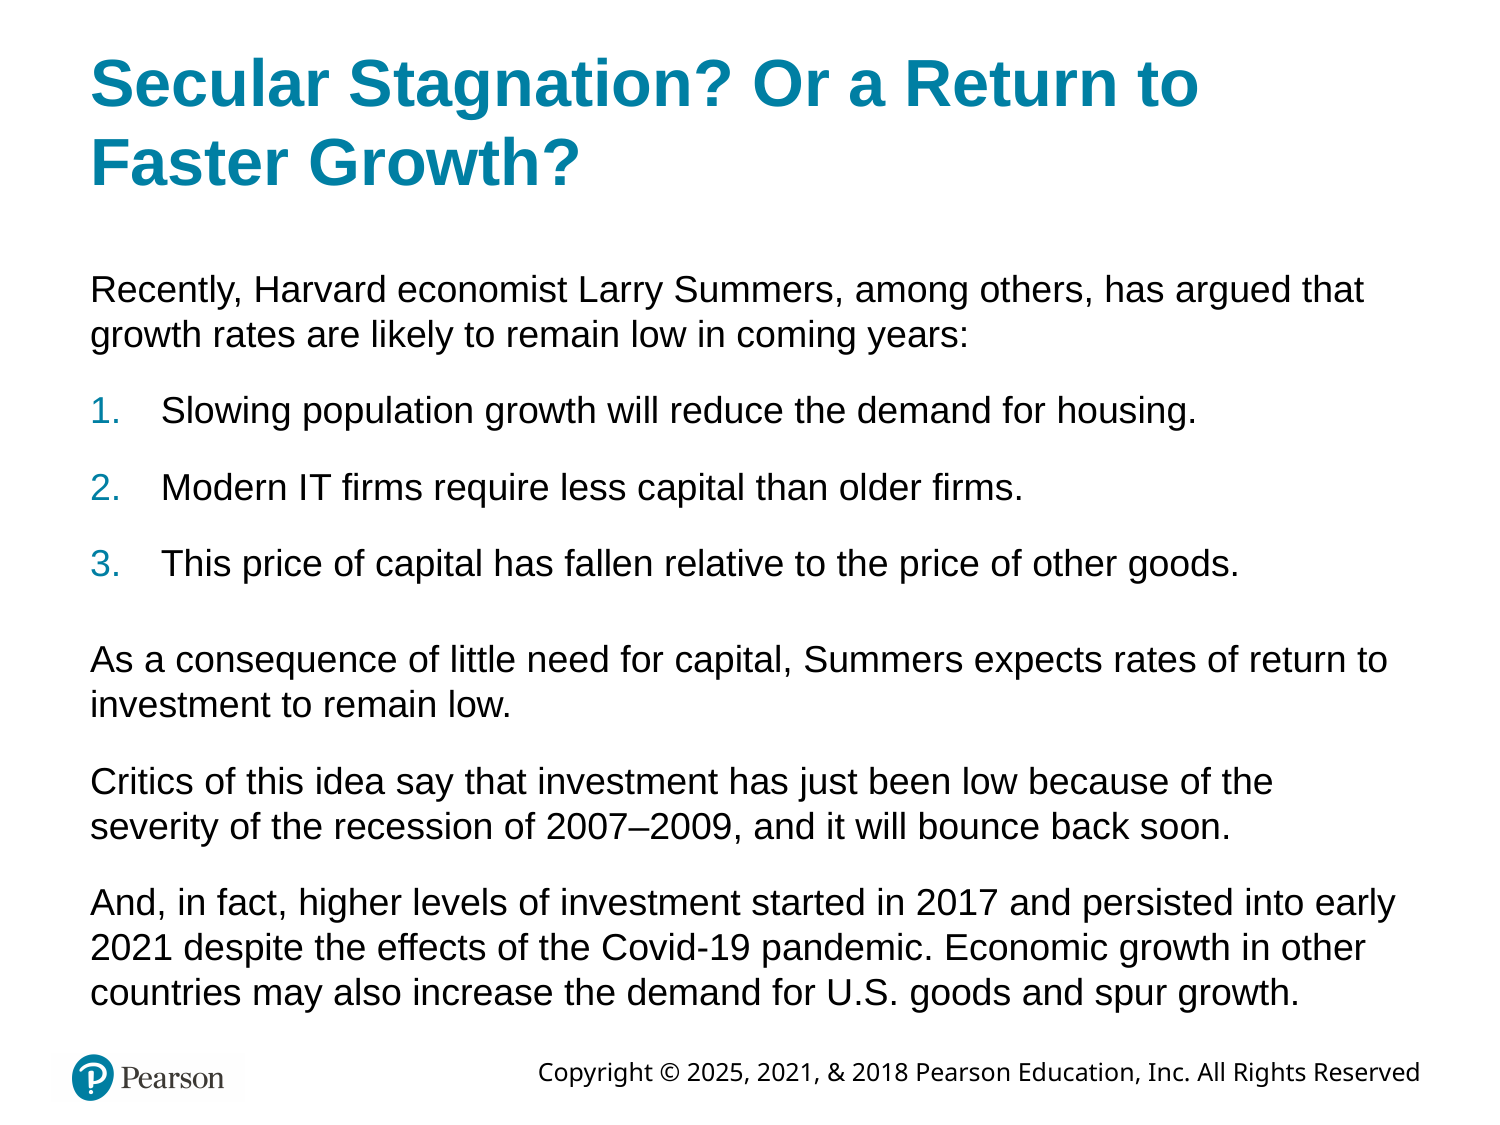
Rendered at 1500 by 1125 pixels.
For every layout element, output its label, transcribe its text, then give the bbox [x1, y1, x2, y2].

list Recently, Harvard economist Larry Summers, among others, has argued that growth rates are likely to remain low in coming years: Slowing population growth will reduce the demand for housing. Modern I T firms require less capital than older firms. This price of capital has fallen relative to the price of other goods. [75, 250, 1425, 598]
title Secular Stagnation? Or a Return to Faster Growth? [75, 35, 1425, 215]
list As a consequence of little need for capital, Summers expects rates of return to investment to remain low. Critics of this idea say that investment has just been low because of the severity of the recession of 2007–2009, and it will bounce back soon. And, in fact, higher levels of investment started in 2017 and persisted into early 2021 despite the effects of the Covid-19 pandemic. Economic growth in other countries may also increase the demand for U.S. goods and spur growth. [75, 620, 1425, 1025]
picture [51, 1053, 245, 1102]
